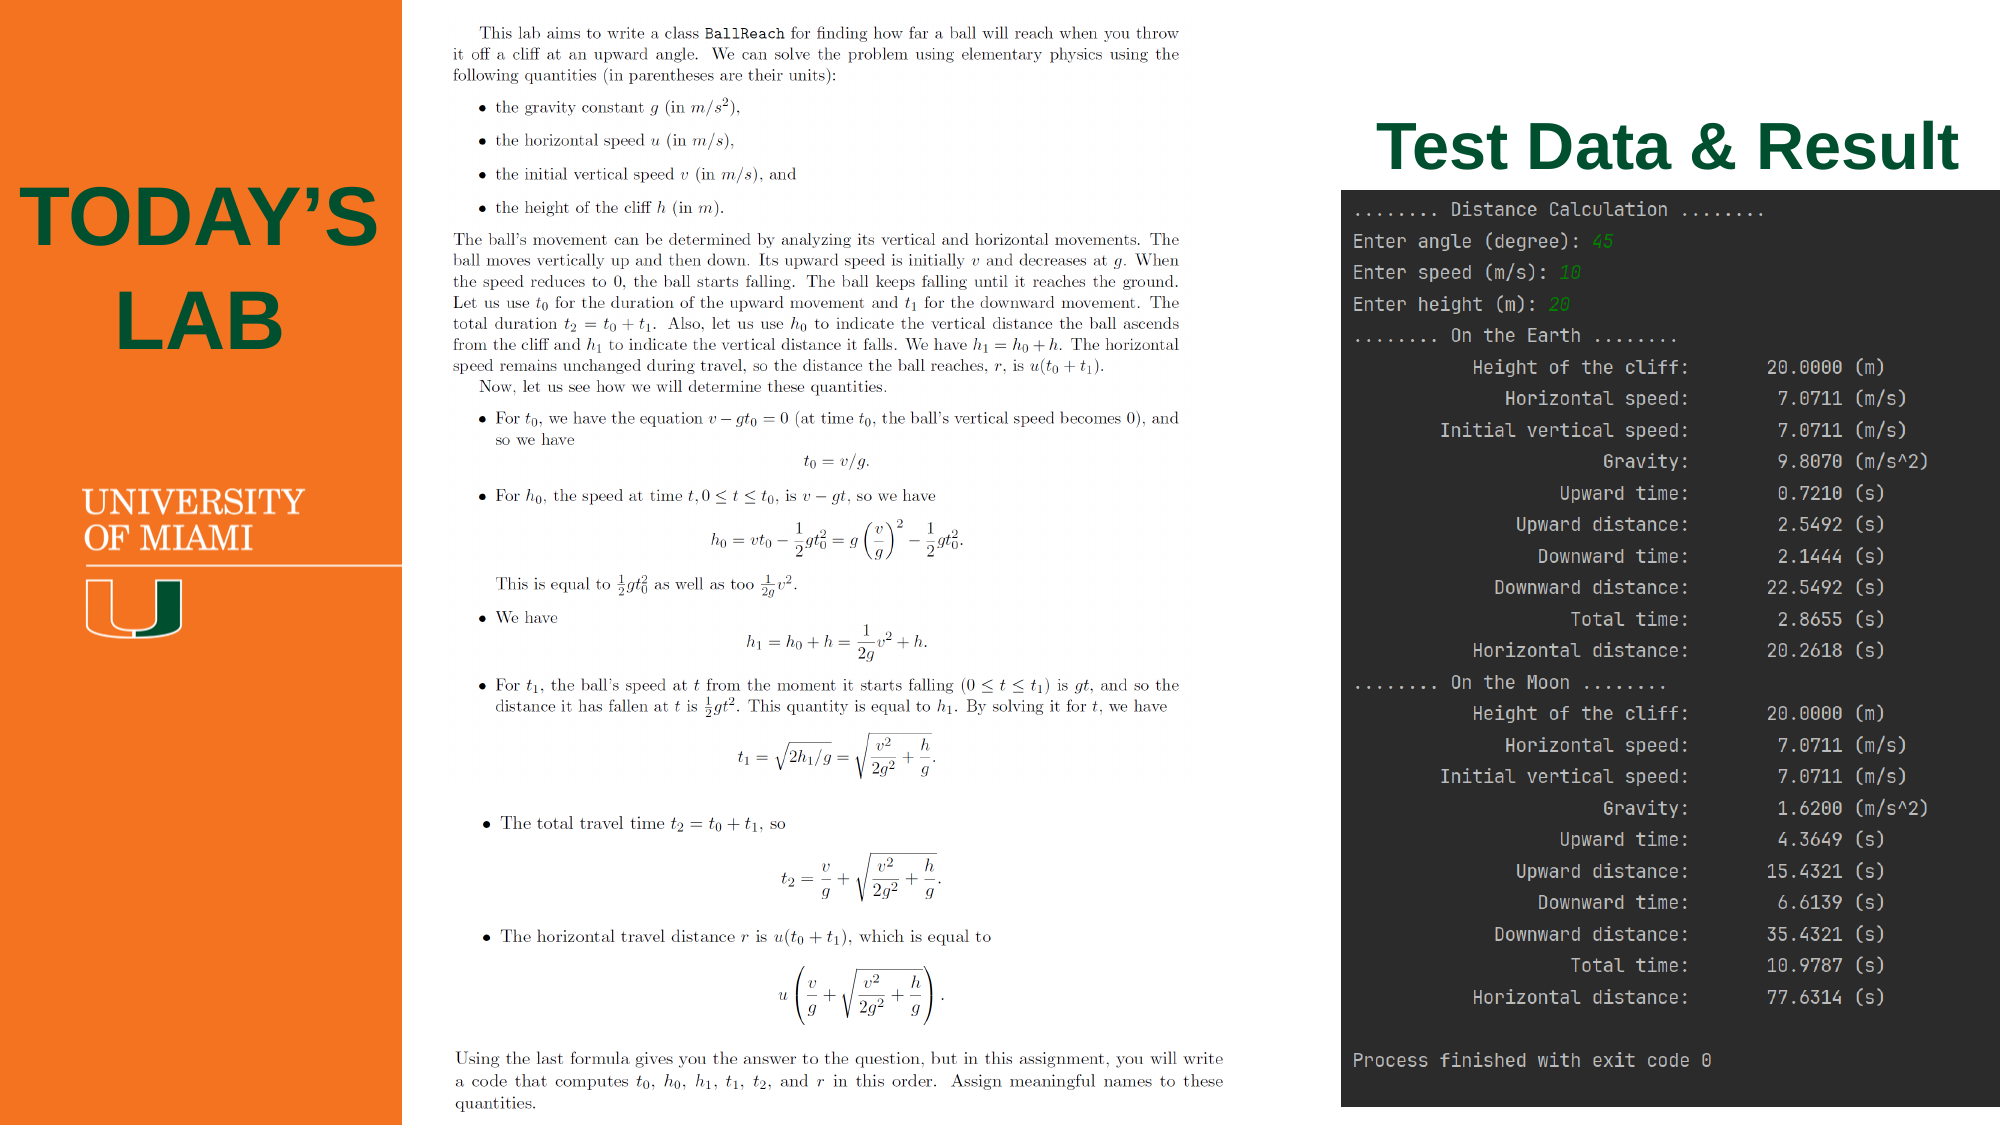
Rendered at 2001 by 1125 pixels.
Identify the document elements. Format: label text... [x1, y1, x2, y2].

text_box Test Data & Result [1337, 87, 2000, 191]
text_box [437, 12, 1237, 1125]
text_box TODAY’S LAB [0, 62, 400, 463]
picture [0, 0, 2000, 1125]
